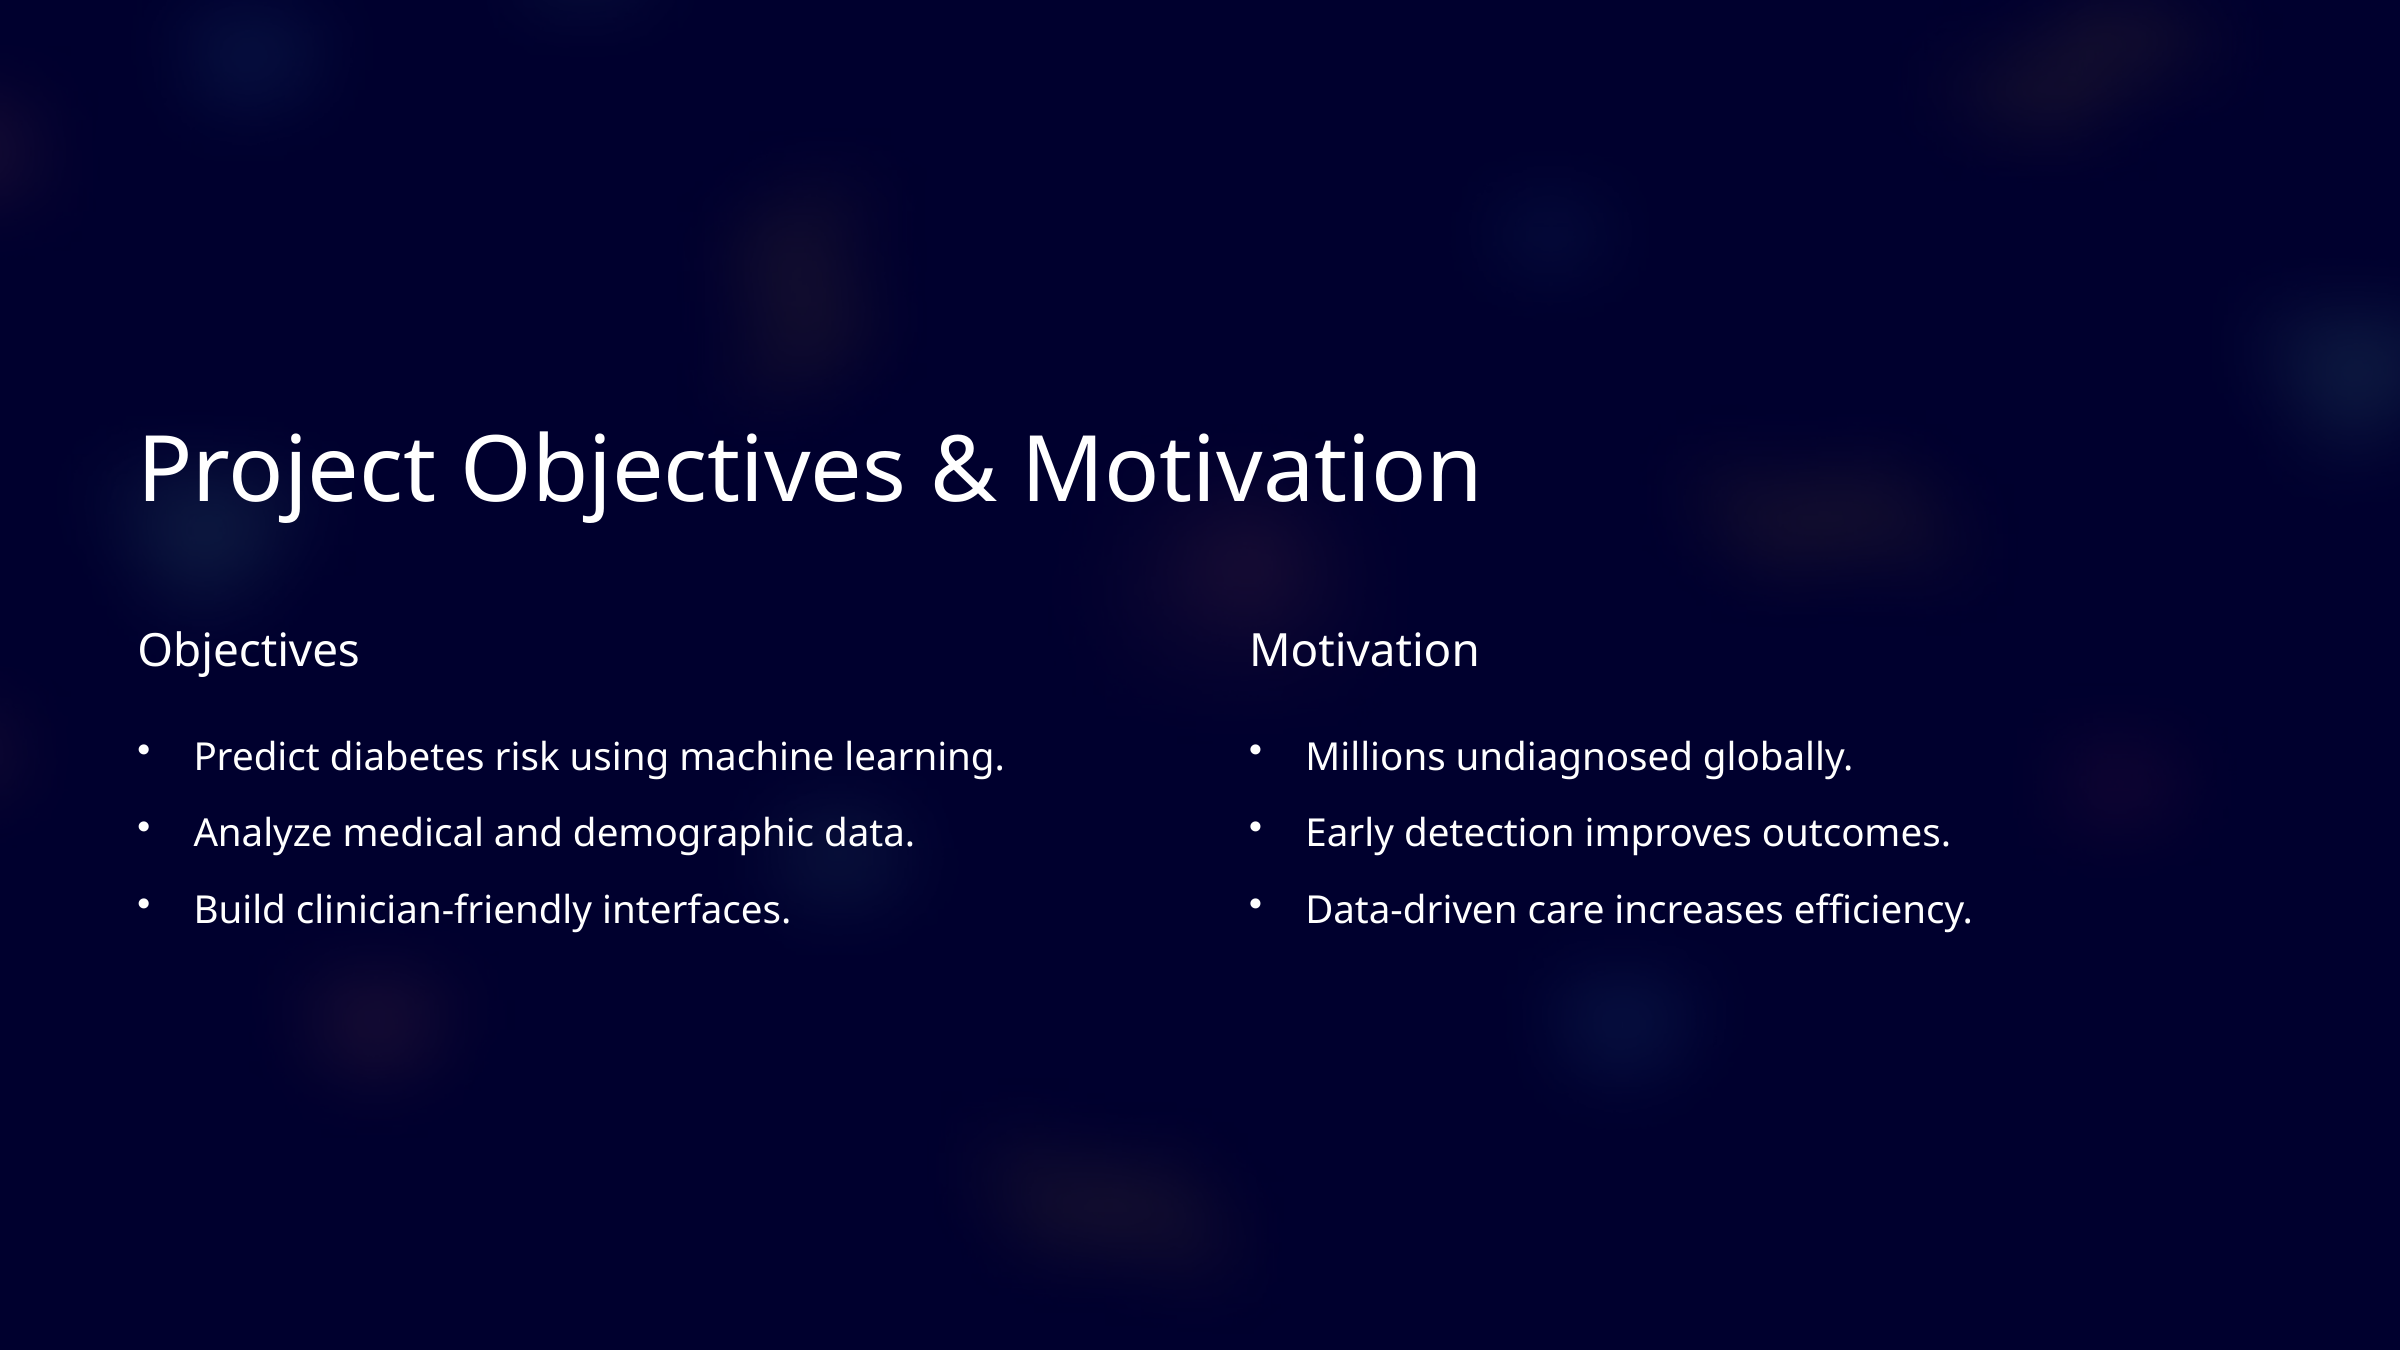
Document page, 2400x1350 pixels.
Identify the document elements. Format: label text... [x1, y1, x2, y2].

text_box Predict diabetes risk using machine learning. [137, 715, 1152, 779]
text_box Objectives [137, 618, 600, 677]
text_box Project Objectives & Motivation [137, 404, 1458, 521]
text_box Build clinician-friendly interfaces. [137, 868, 1152, 932]
text_box Analyze medical and demographic data. [137, 791, 1152, 855]
text_box Millions undiagnosed globally. [1249, 715, 2264, 779]
text_box Motivation [1249, 618, 1712, 677]
text_box Early detection improves outcomes. [1249, 791, 2264, 855]
text_box Data-driven care increases efficiency. [1249, 868, 2264, 932]
